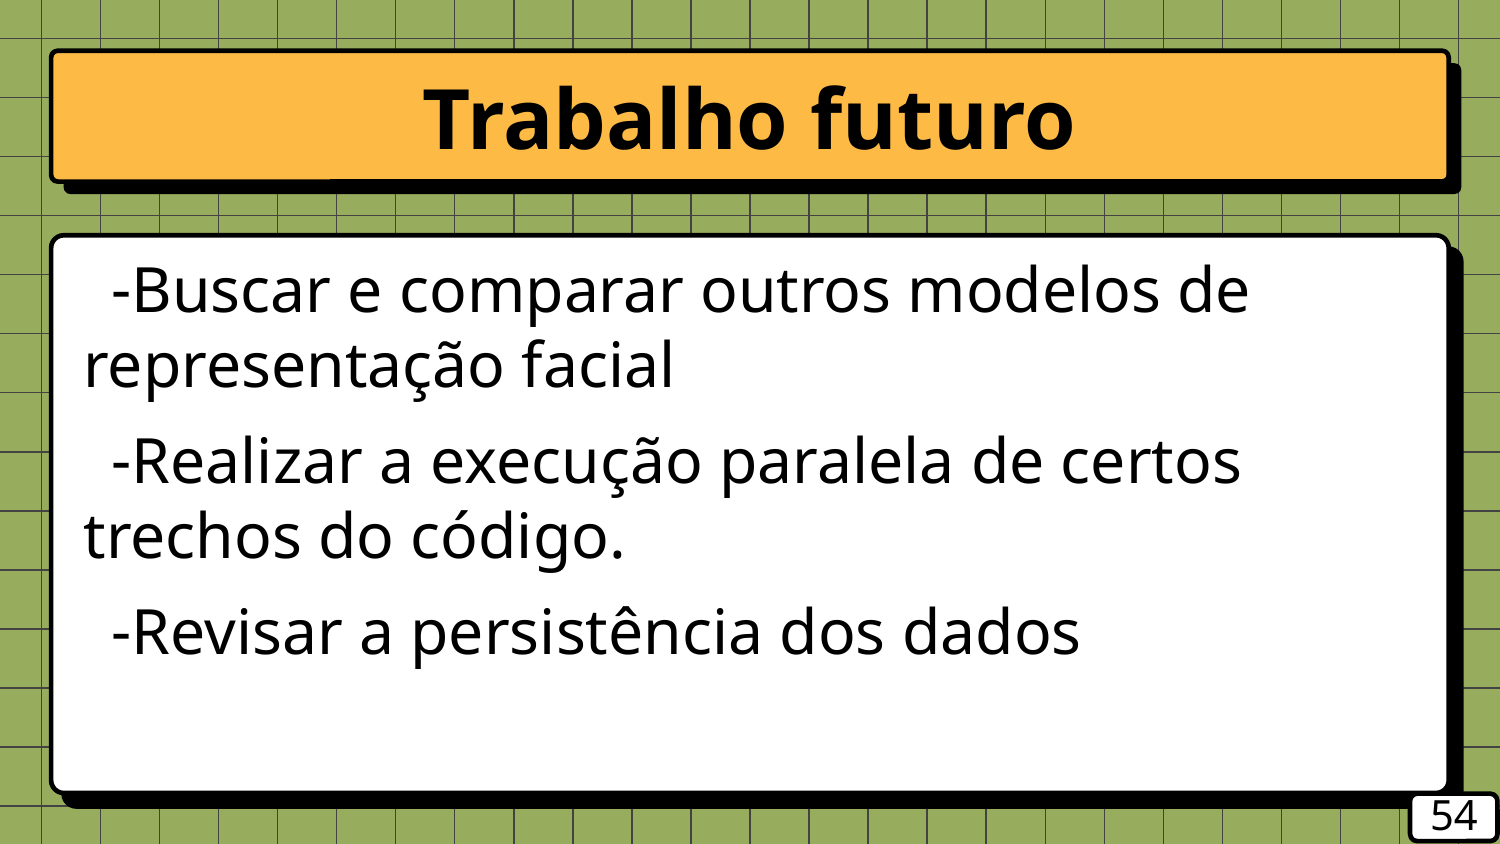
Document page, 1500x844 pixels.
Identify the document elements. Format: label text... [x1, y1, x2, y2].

slide_number ‹#› [1410, 775, 1498, 844]
title Trabalho futuro [51, 50, 1449, 182]
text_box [50, 234, 1462, 807]
text_box [63, 63, 1462, 195]
